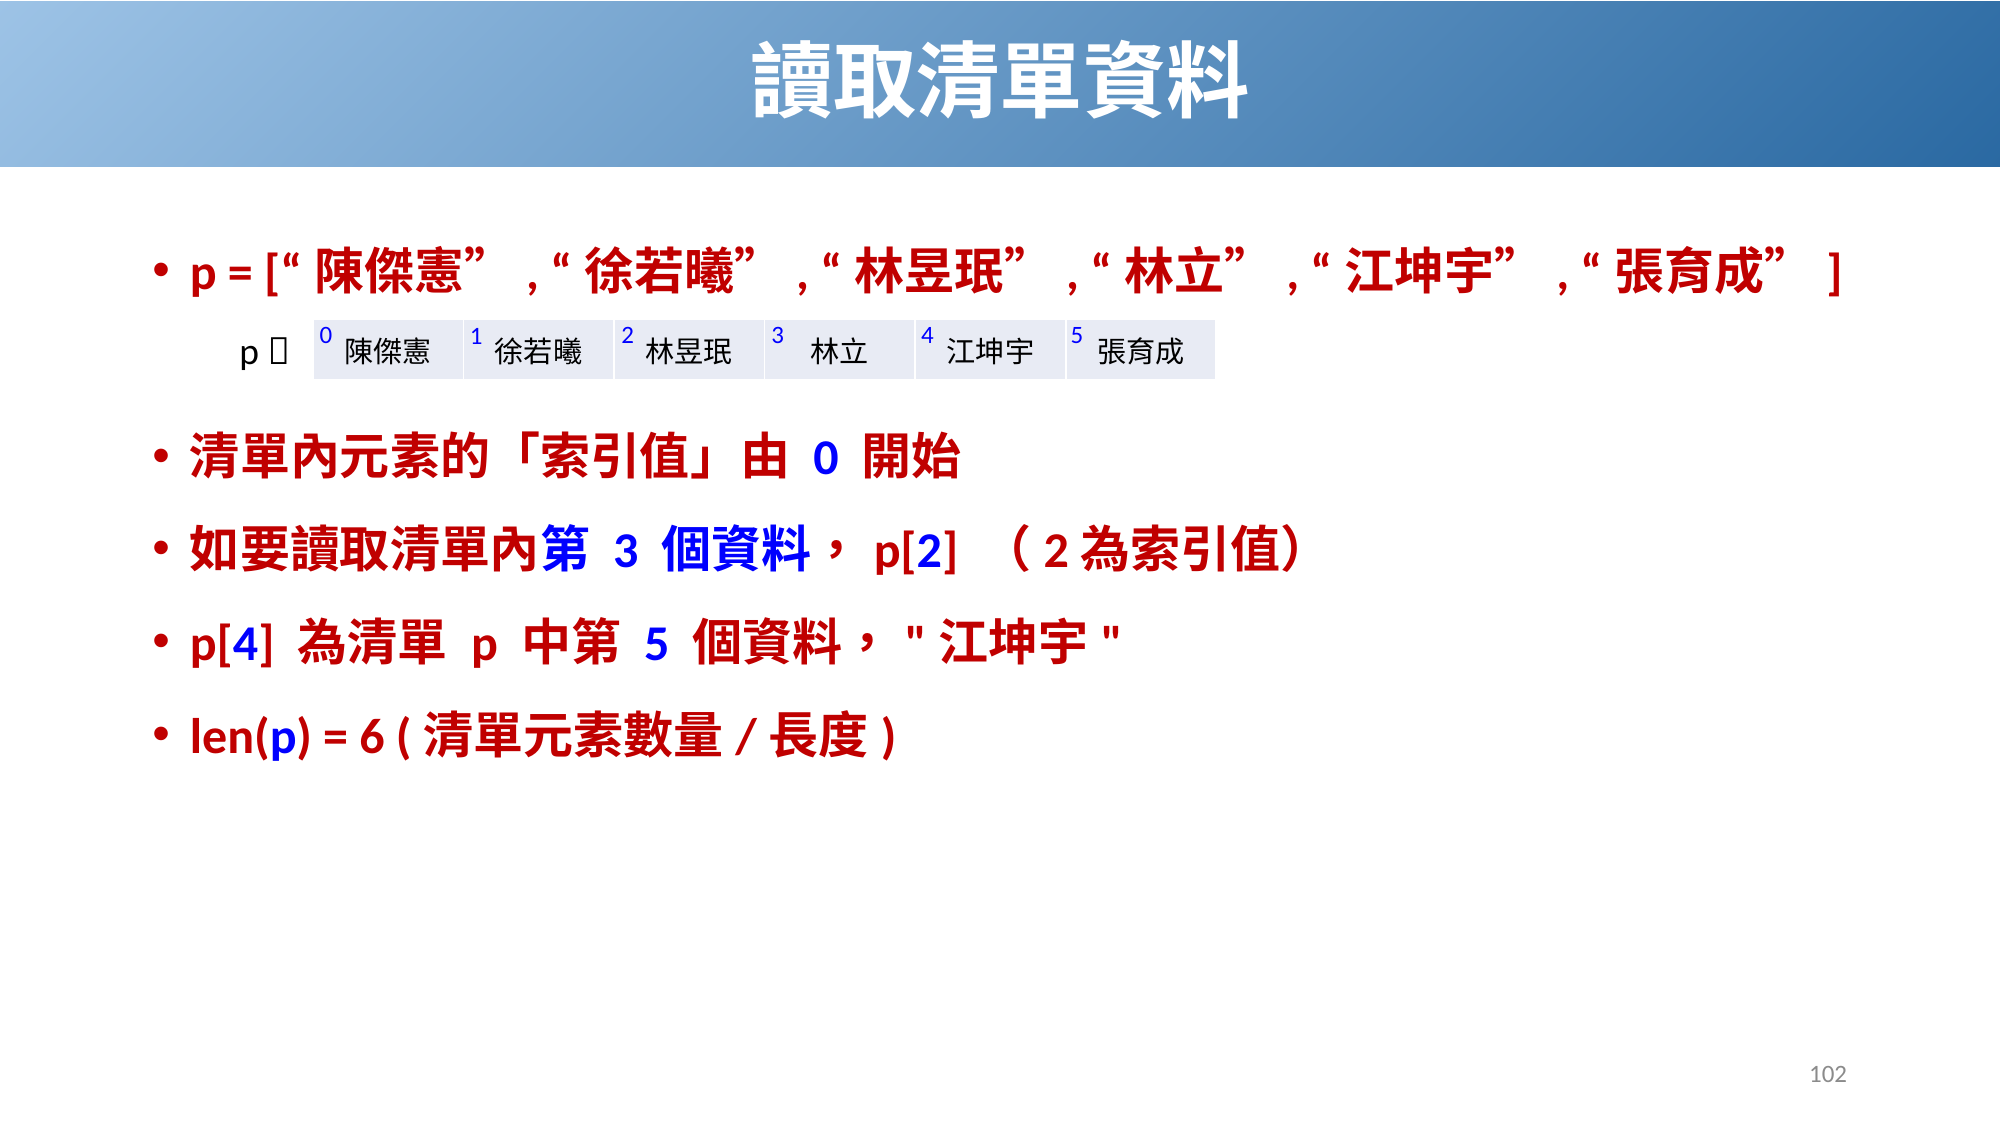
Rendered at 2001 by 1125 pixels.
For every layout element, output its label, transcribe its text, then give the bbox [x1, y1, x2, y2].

text_box 0 [304, 311, 341, 357]
table_header 張育成 [1067, 320, 1215, 379]
table_header 江坤宇 [916, 320, 1065, 379]
slide_number 102 [1412, 1042, 1863, 1103]
text_box 5 [1055, 310, 1092, 356]
text_box 2 [606, 311, 643, 357]
title 讀取清單資料 [0, 1, 2000, 167]
table_header 林昱珉 [615, 320, 764, 379]
text_box 1 [455, 312, 491, 358]
table_header 林立 [765, 320, 914, 379]
text_box p  [224, 319, 305, 380]
text_box 3 [756, 311, 793, 357]
list p = [“陳傑憲”, “徐若曦”, “林昱珉”, “林立”, “江坤宇”, “張育成”] 清單內元素的「索引值」由 0 開始 如要讀取清單內第 3 個資料，p[2] （2為索引值） p[4] 為清單 p 中第 5 個資料，"江坤宇" len(p) = 6 (清單元素數量/長度) [137, 219, 1863, 1039]
text_box 4 [906, 310, 943, 356]
table_header 徐若曦 [464, 320, 613, 379]
table_header 陳傑憲 [314, 320, 463, 379]
